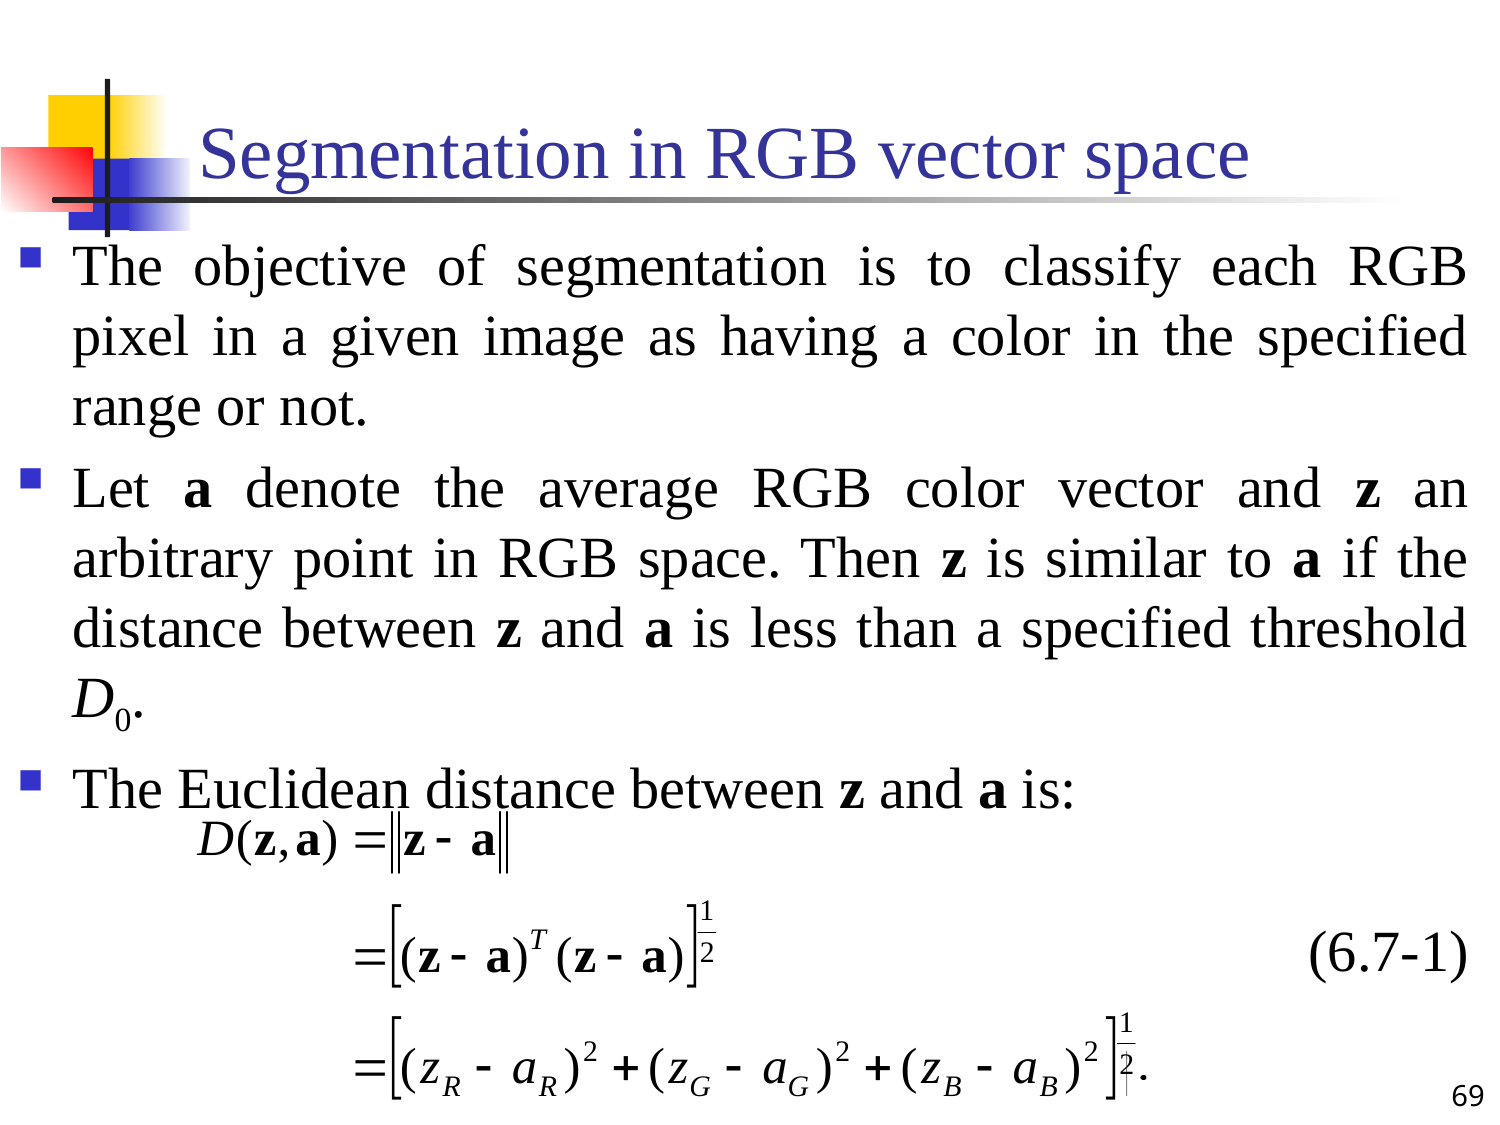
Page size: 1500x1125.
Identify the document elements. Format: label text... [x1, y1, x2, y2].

list The objective of segmentation is to classify each RGB pixel in a given image as having a color in the specified range or not. Let a denote the average RGB color vector and z an arbitrary point in RGB space. Then z is similar to a if the distance between z and a is less than a specified threshold D0. The Euclidean distance between z and a is: (6.7-1) [17, 227, 1469, 1083]
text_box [188, 802, 1147, 1109]
picture [1126, 1050, 1147, 1096]
slide_number 69 [1234, 1082, 1500, 1125]
title Segmentation in RGB vector space [183, 0, 1462, 202]
